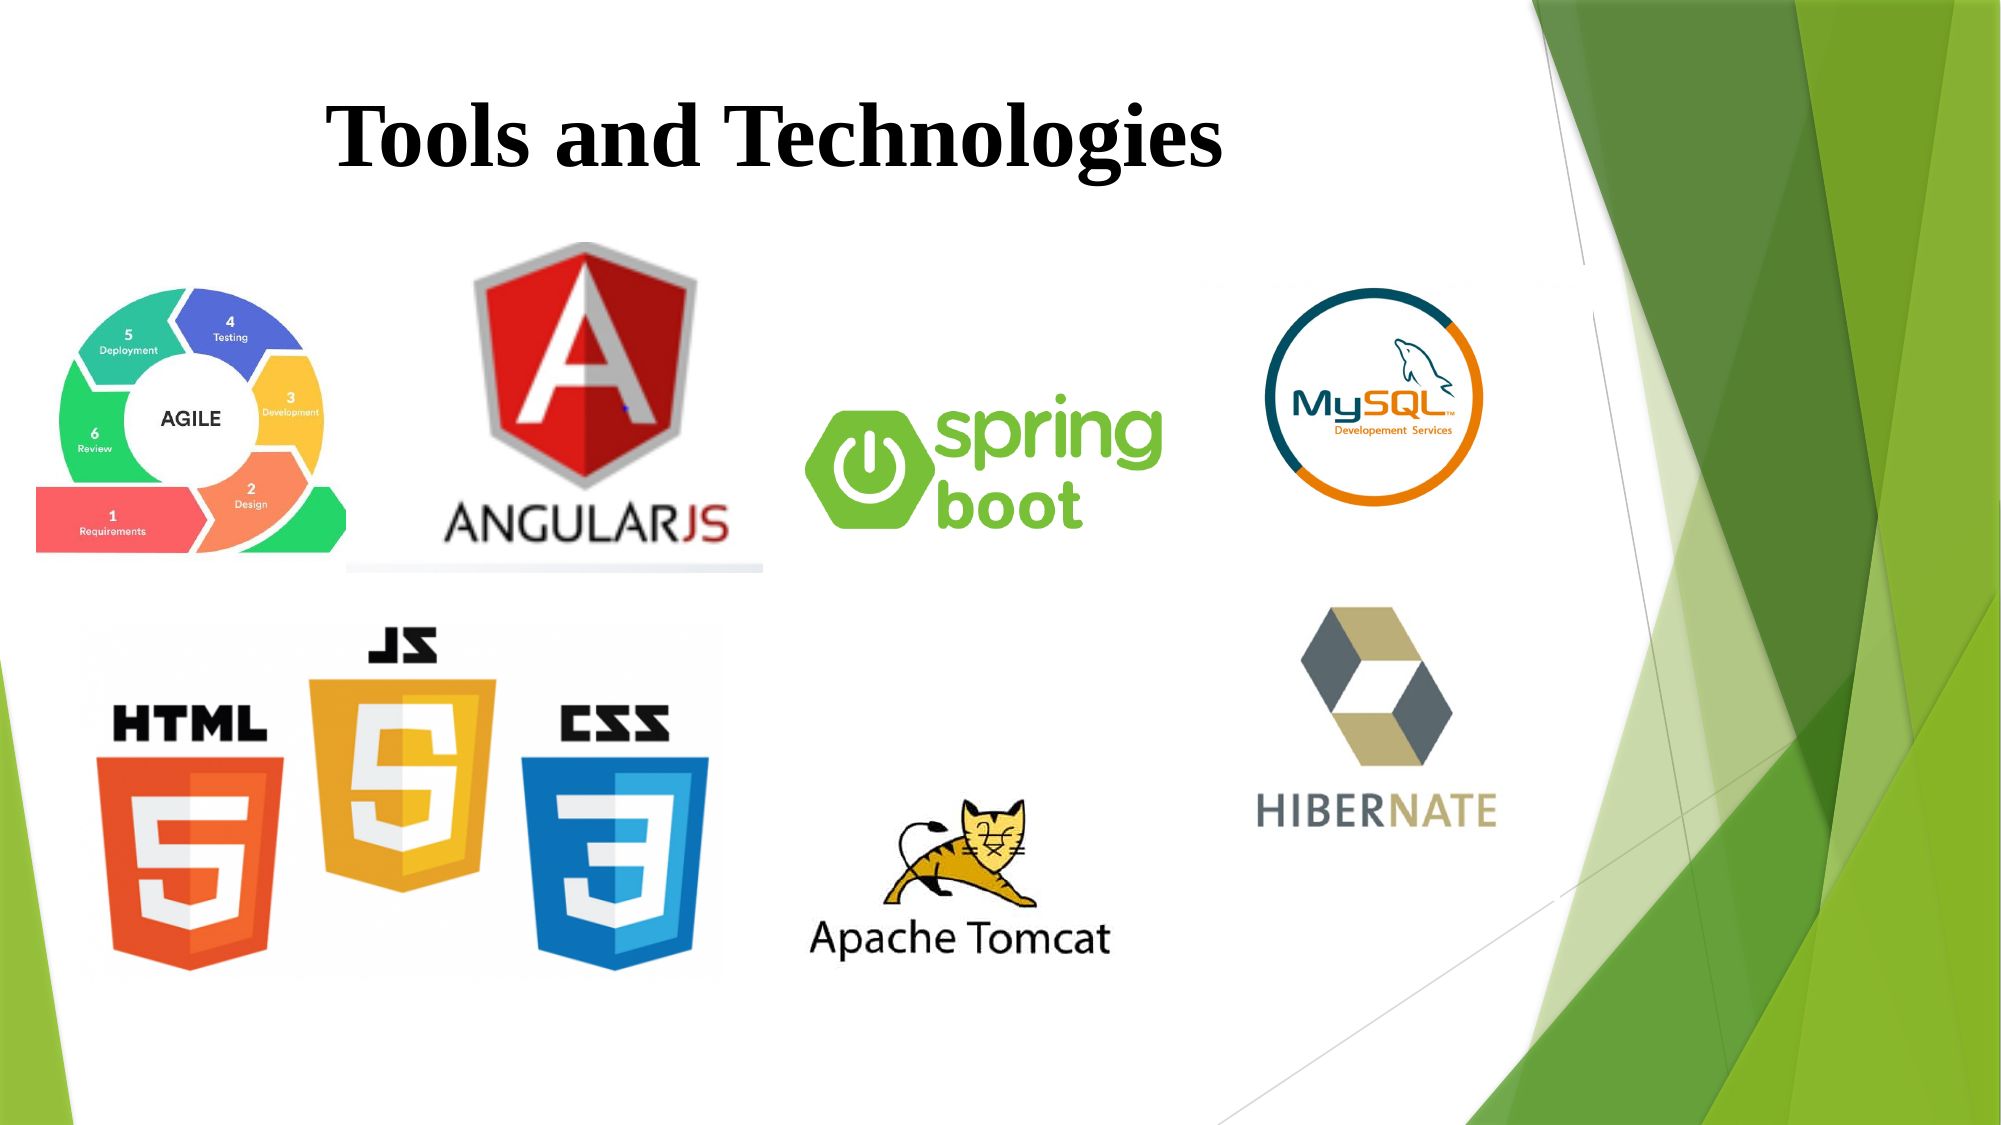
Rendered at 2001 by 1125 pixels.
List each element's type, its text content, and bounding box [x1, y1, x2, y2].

title Tools and Technologies [260, 67, 1291, 212]
picture [345, 241, 1593, 901]
picture [79, 622, 726, 982]
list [35, 265, 341, 577]
picture [774, 695, 1144, 1065]
